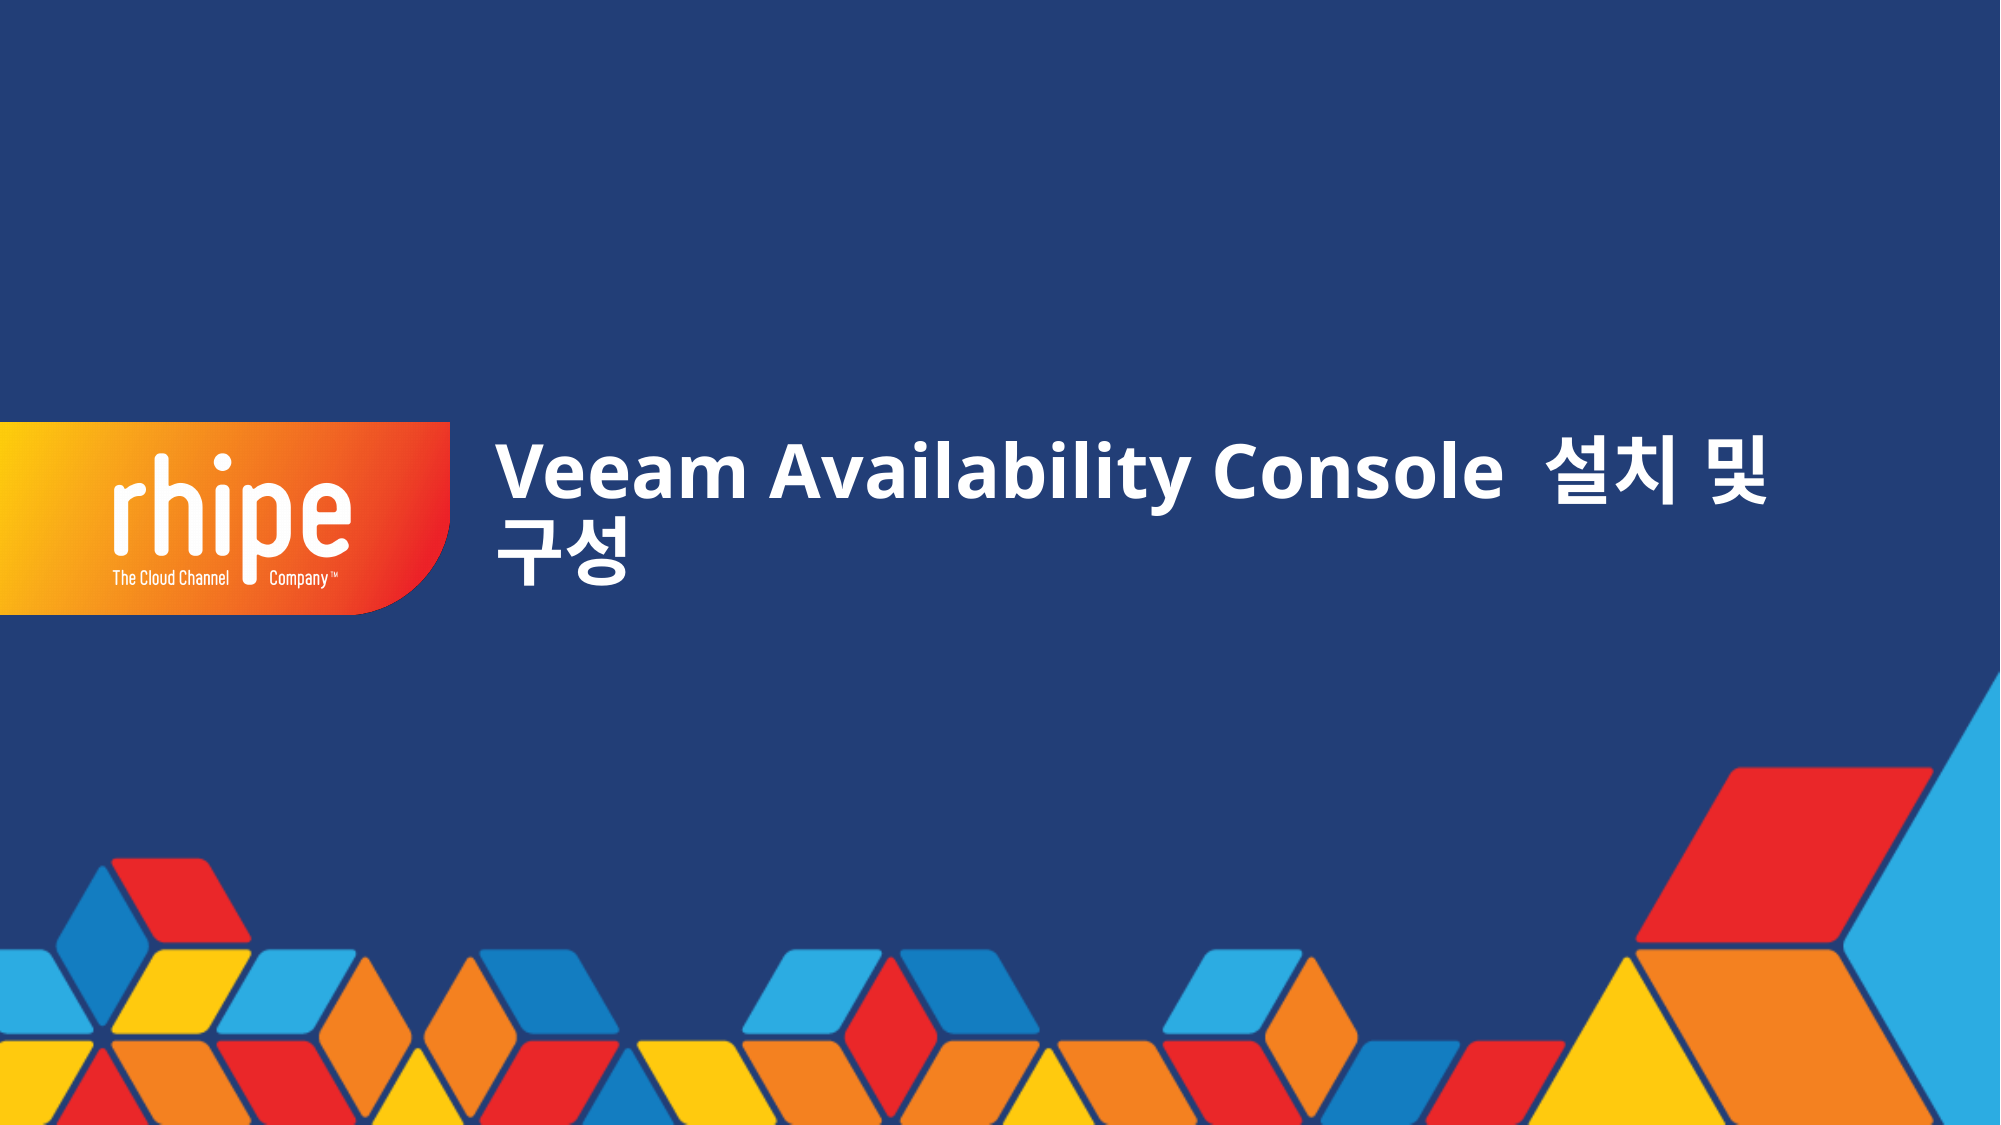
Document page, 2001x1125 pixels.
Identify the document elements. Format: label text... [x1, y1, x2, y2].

picture [0, 0, 2000, 1125]
title Veeam Availability Console 설치 및 구성 [480, 416, 1941, 614]
